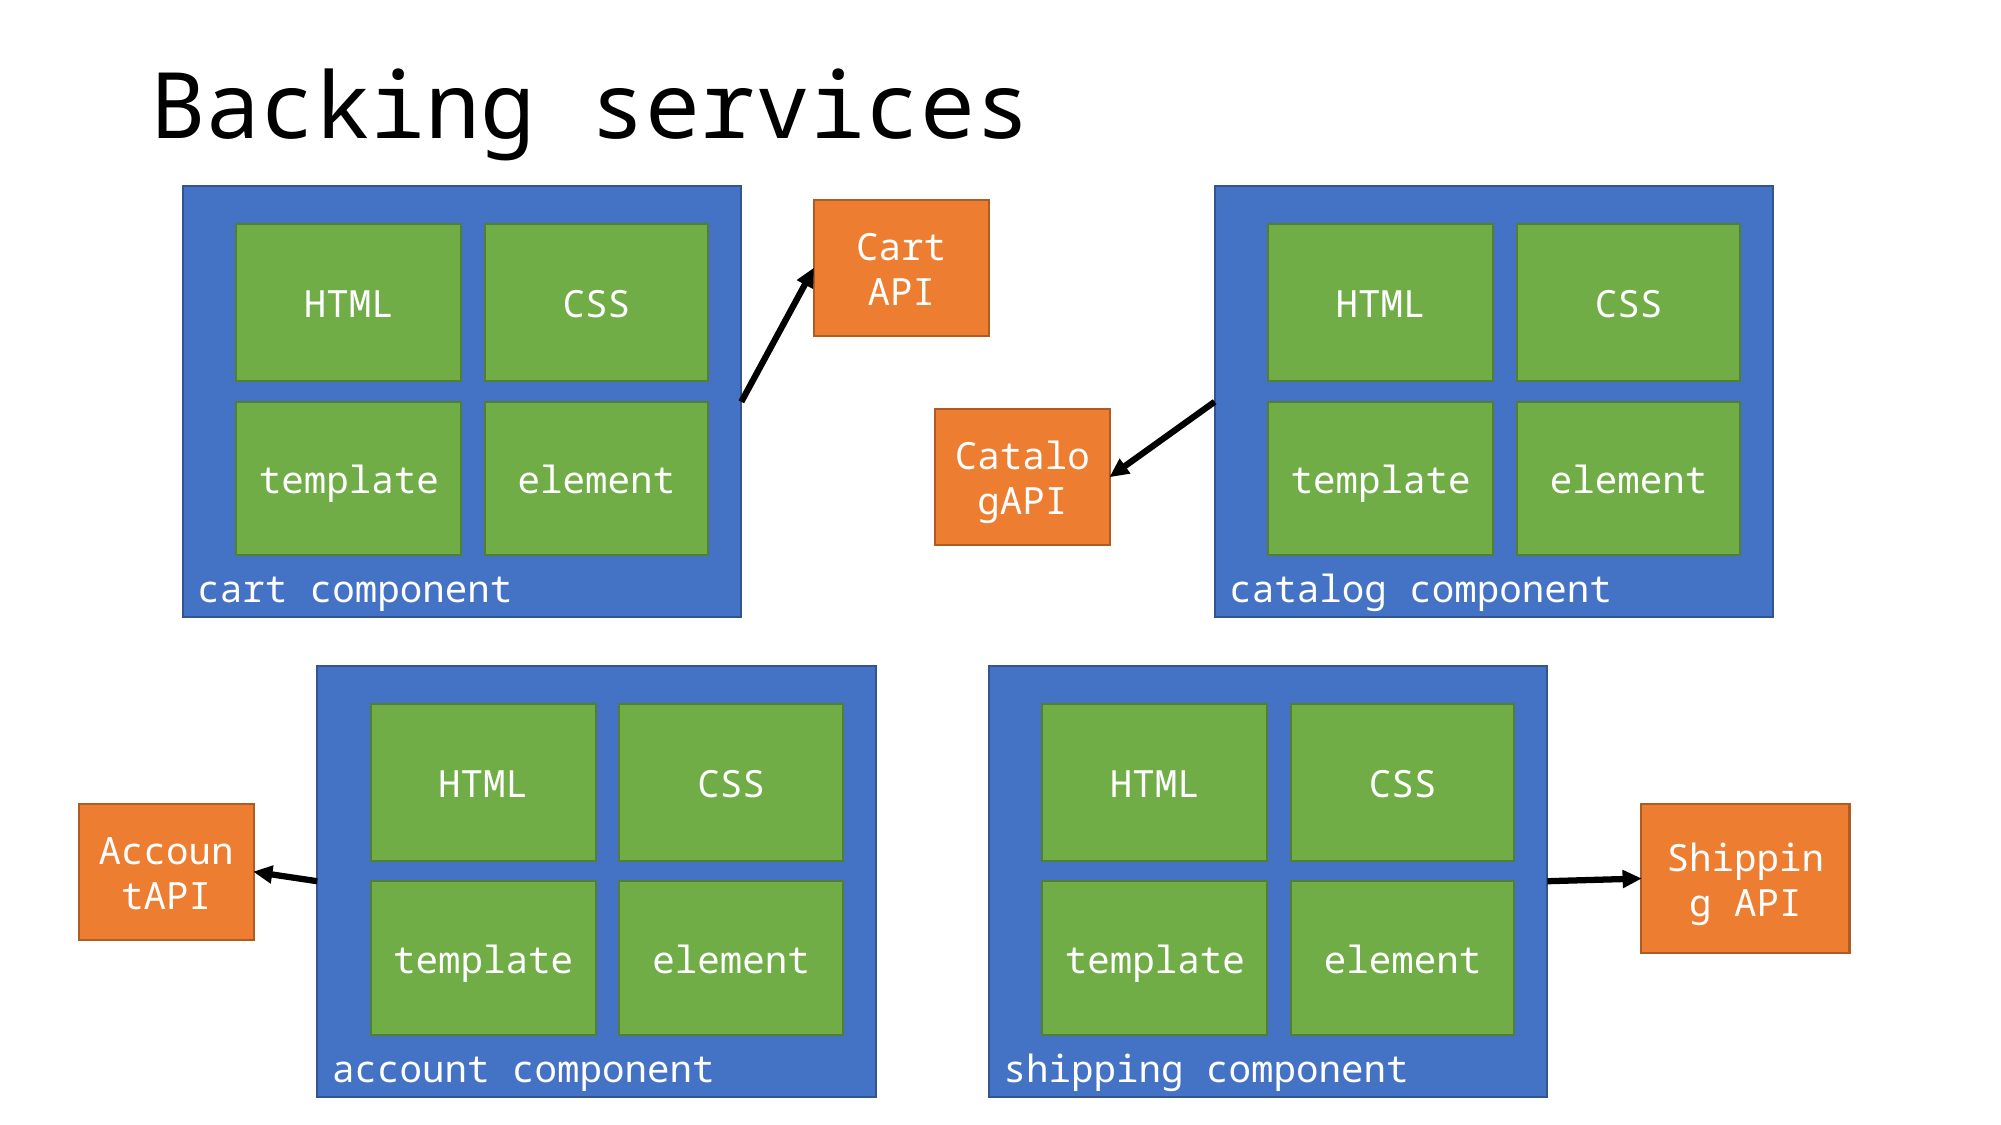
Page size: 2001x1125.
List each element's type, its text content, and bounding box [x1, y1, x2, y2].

text_box Cart API [813, 199, 990, 337]
text_box Shipping API [1640, 803, 1851, 954]
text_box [1109, 401, 1215, 478]
text_box CatalogAPI [934, 408, 1111, 546]
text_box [741, 268, 814, 402]
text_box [317, 665, 876, 1097]
text_box AccountAPI [78, 803, 255, 941]
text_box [988, 665, 1548, 1097]
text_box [253, 871, 318, 882]
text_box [182, 186, 742, 618]
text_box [1547, 878, 1642, 882]
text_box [1214, 186, 1774, 618]
title Backing services [135, 0, 1861, 218]
